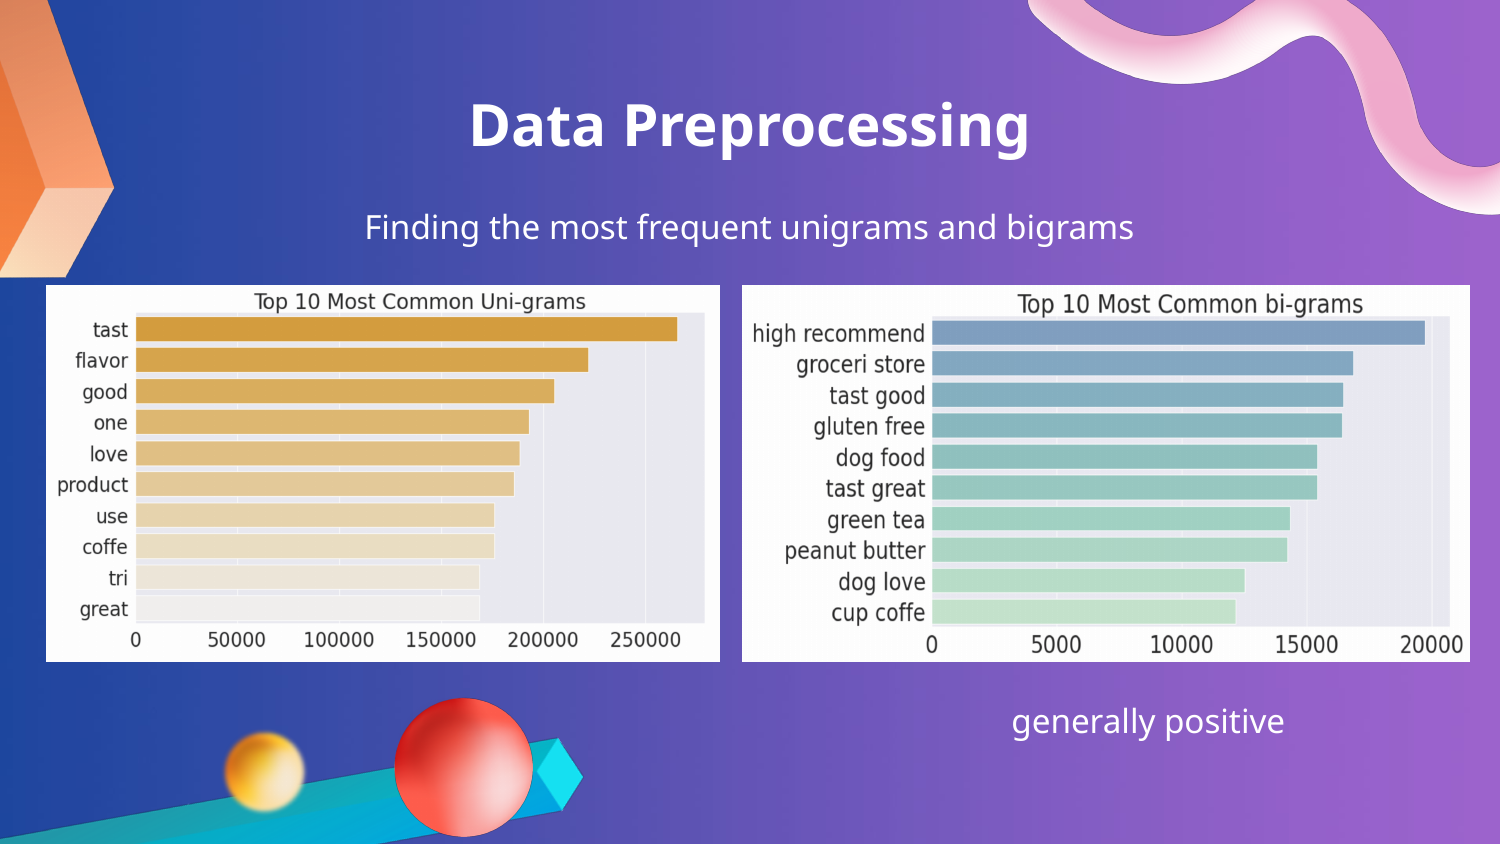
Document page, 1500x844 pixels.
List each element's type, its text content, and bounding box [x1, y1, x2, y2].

title Data Preprocessing [116, 72, 1383, 167]
subtitle generally positive [914, 673, 1383, 768]
picture [0, 0, 1500, 844]
subtitle Finding the most frequent unigrams and bigrams [195, 179, 1305, 274]
